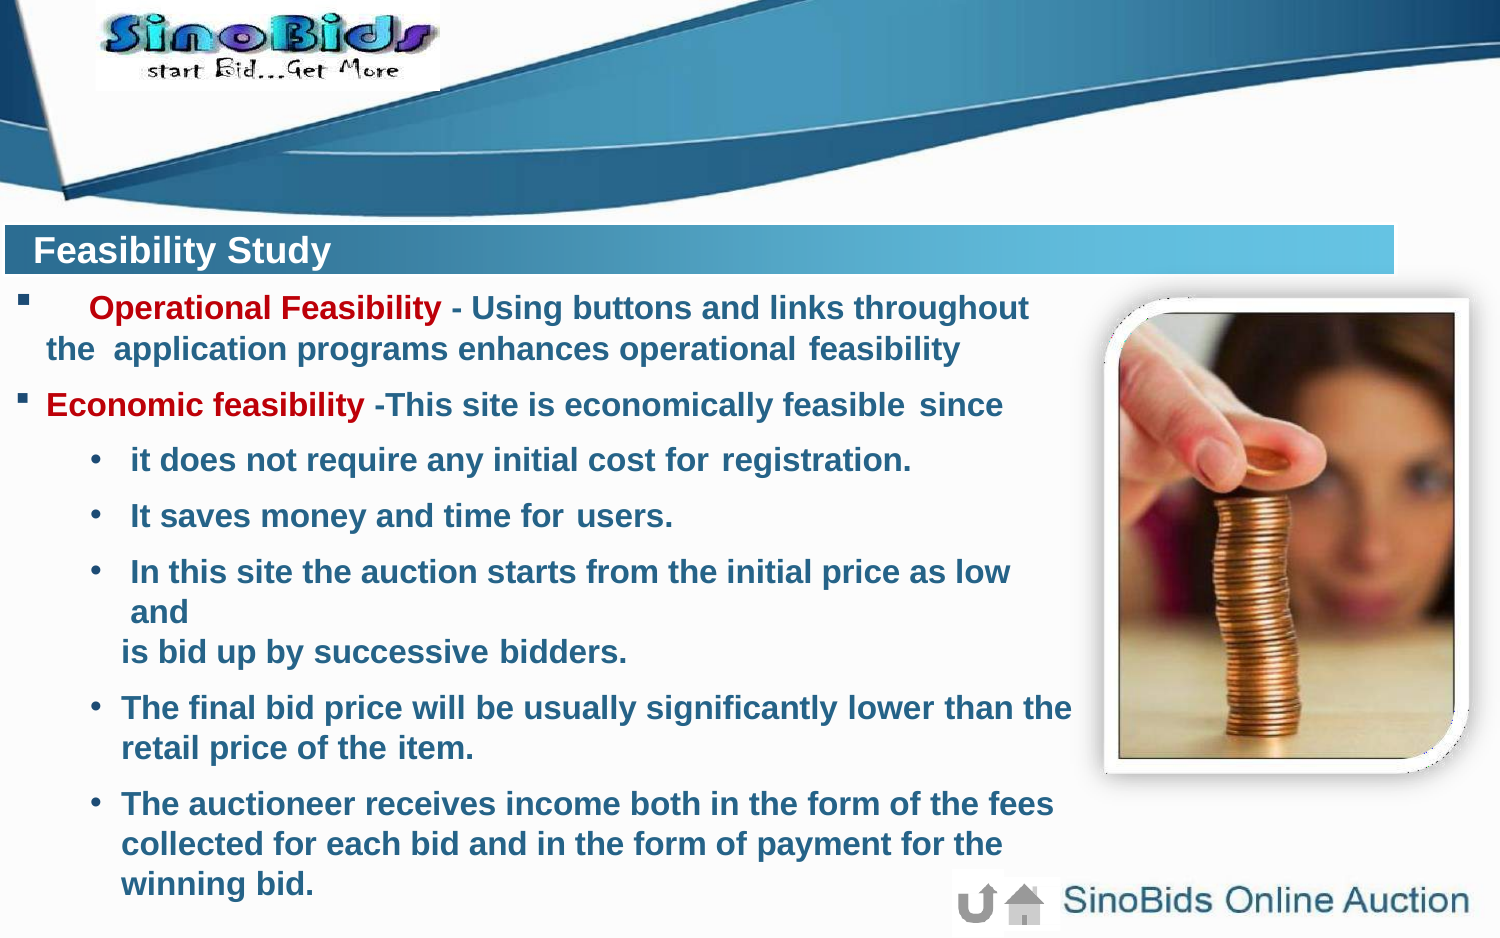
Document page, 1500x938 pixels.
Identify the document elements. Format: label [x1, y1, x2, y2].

text_box [0, 0, 1500, 938]
text_box [951, 868, 1061, 938]
